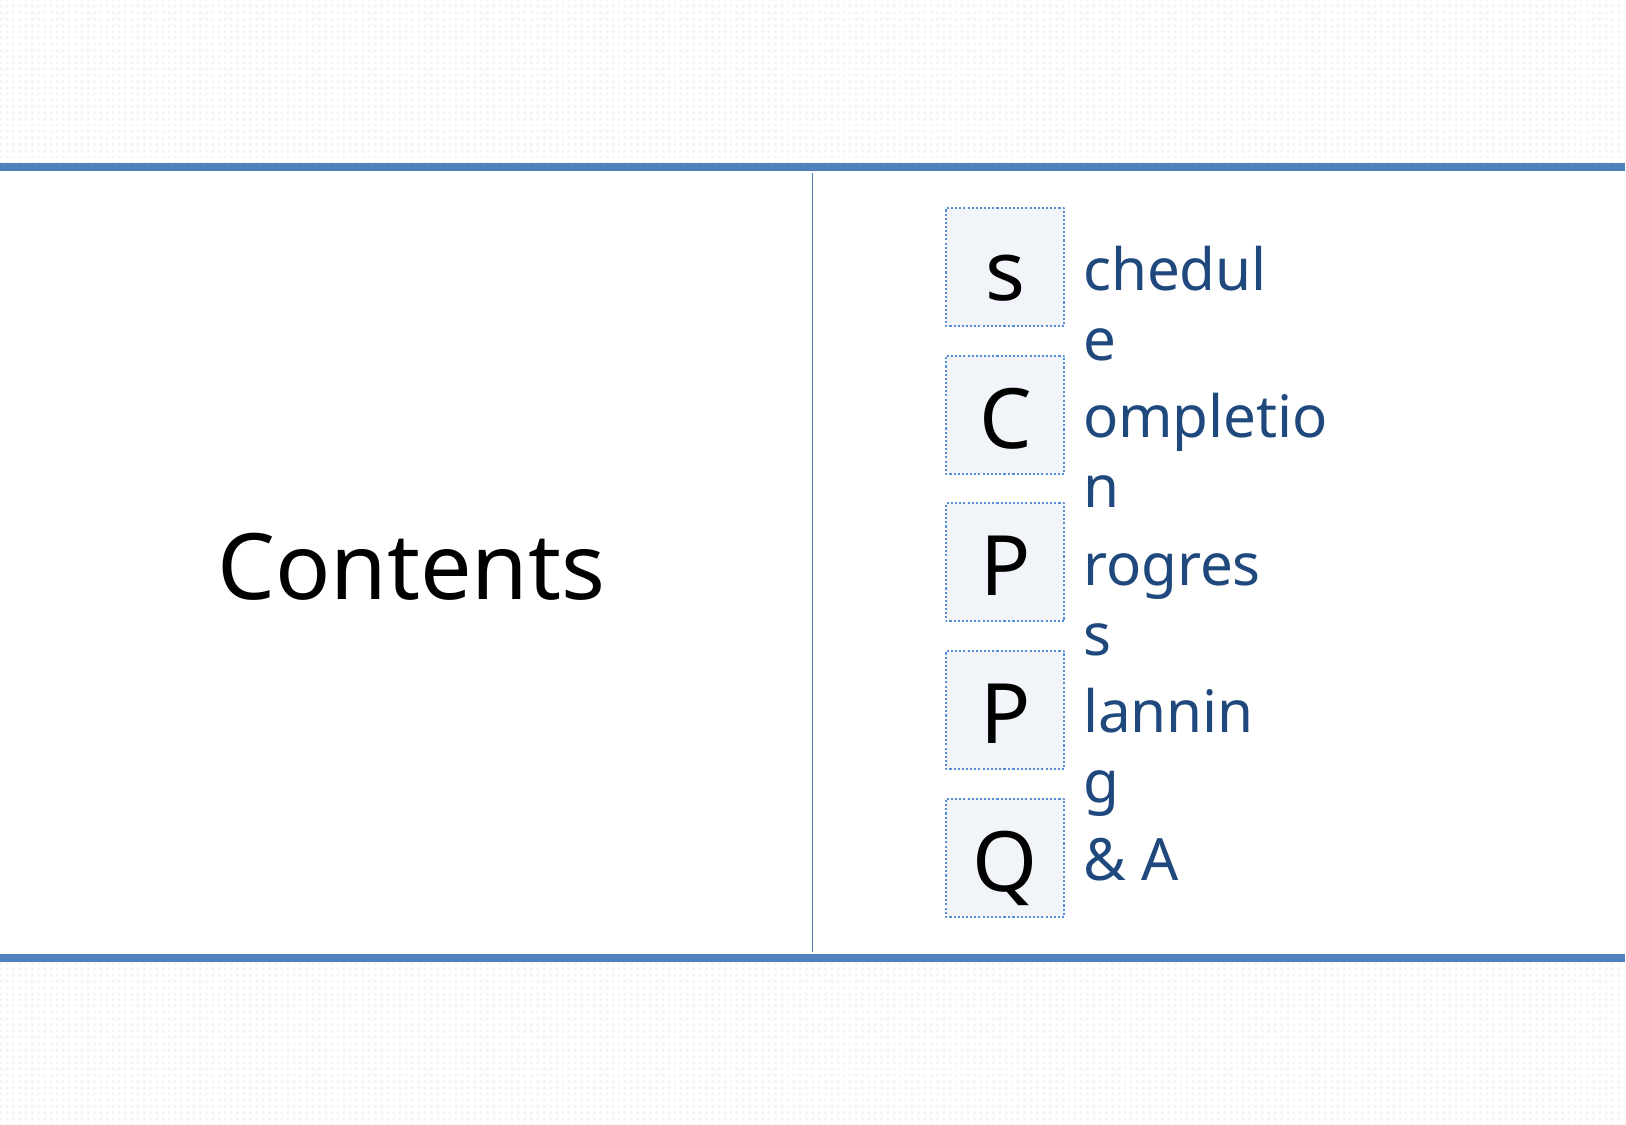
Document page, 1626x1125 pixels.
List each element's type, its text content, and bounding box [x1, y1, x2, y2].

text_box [945, 207, 1345, 918]
title Contents [128, 468, 695, 657]
text_box [0, 165, 1625, 960]
